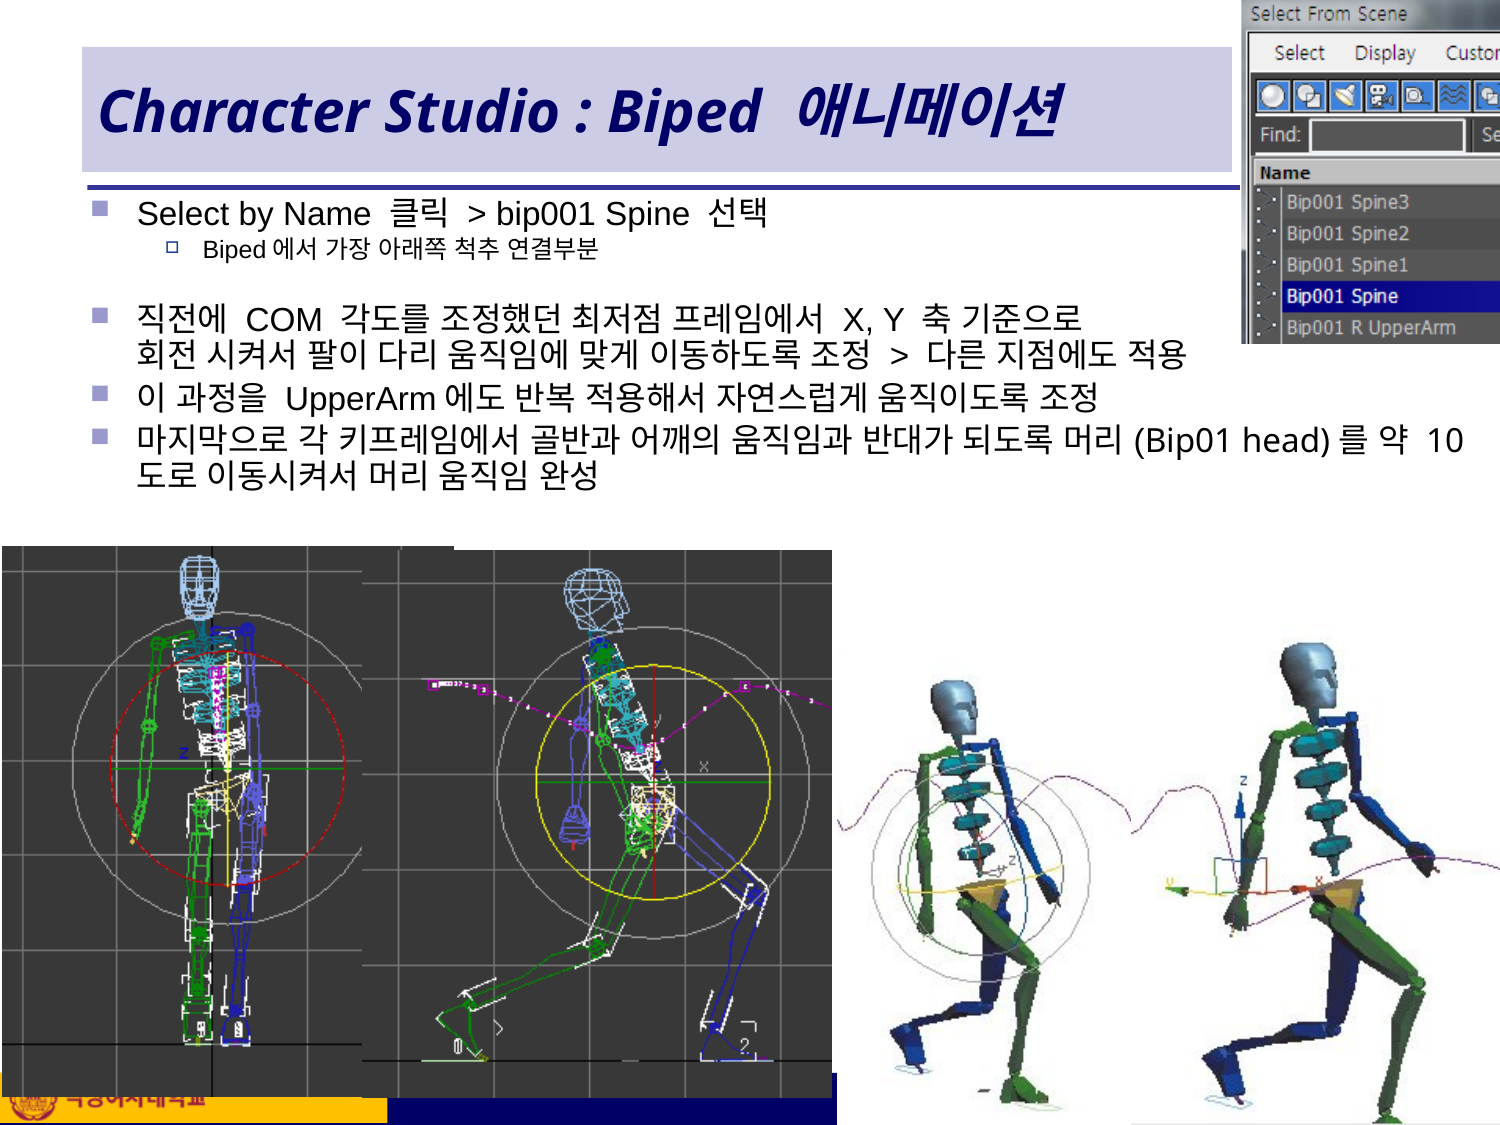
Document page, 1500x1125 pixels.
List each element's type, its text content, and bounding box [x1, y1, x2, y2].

picture [0, 546, 832, 1125]
title Character Studio : Biped 애니메이션 [81, 46, 1233, 173]
picture [1240, 0, 1500, 344]
picture [836, 618, 1500, 1125]
text_box Select by Name 클릭 > bip001 Spine 선택 Biped에서 가장 아래쪽 척추 연결부분 직전에 COM 각도를 조정했던 최저점 프레임에서 X, Y 축 기준으로 회전 시켜서 팔이 다리 움직임에 맞게 이동하도록 조정 > 다른 지점에도 적용 이 과정을 UpperArm에도 반복 적용해서 자연스럽게 움직이도록 조정 마지막으로 각 키프레임에서 골반과 어깨의 움직임과 반대가 되도록 머리(Bip01 head)를 약 10도로 이동시켜서 머리 움직임 완성 [0, 188, 1500, 645]
